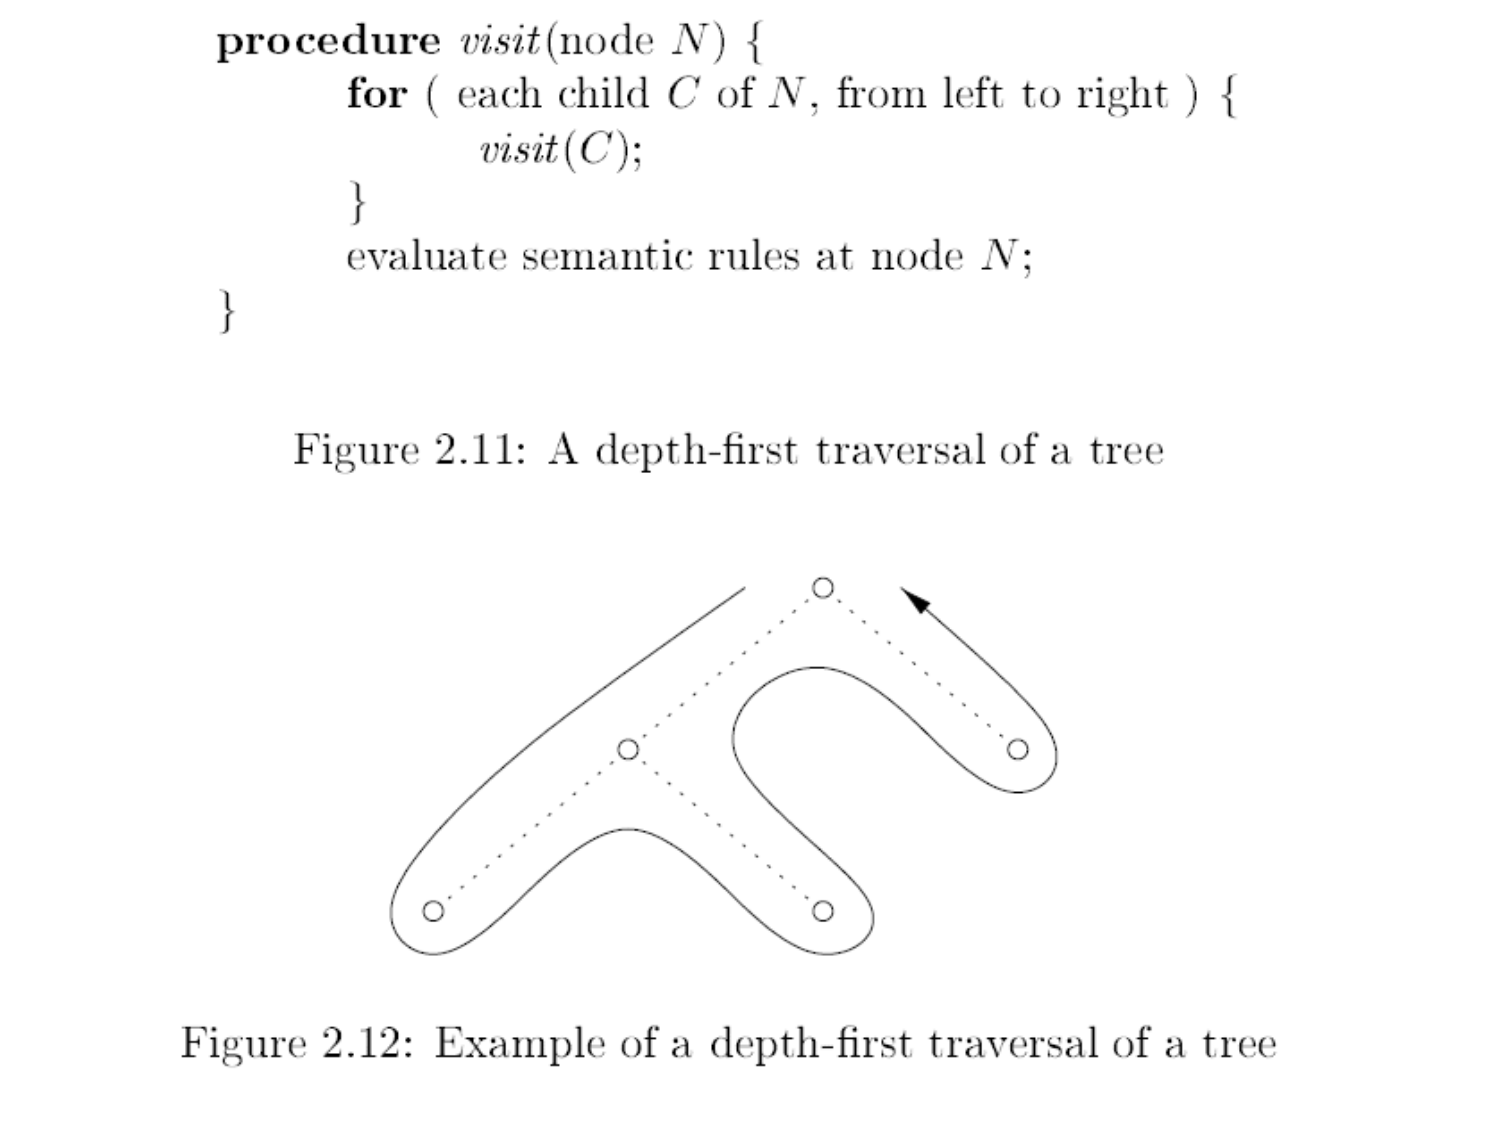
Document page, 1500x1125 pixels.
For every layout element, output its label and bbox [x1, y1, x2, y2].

picture [149, 0, 1338, 1085]
